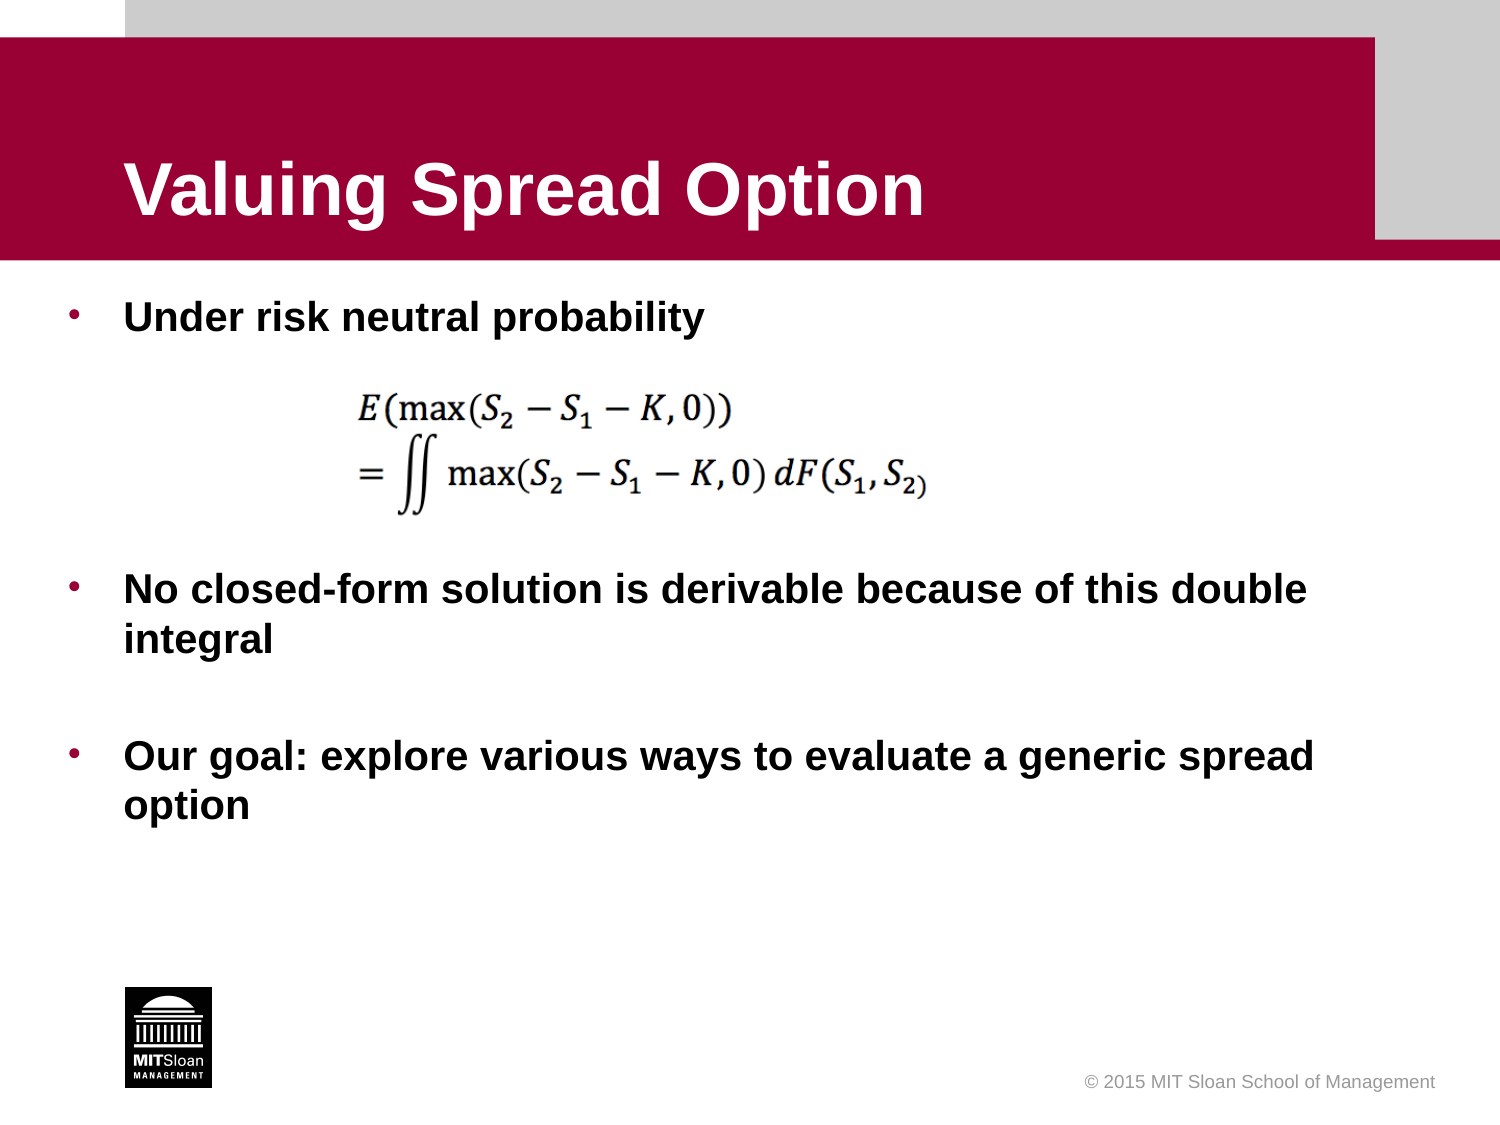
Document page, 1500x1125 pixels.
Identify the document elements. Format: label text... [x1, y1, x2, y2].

footer © 2015 MIT Sloan School of Management [975, 1062, 1450, 1100]
picture [125, 987, 212, 1088]
title Valuing Spread Option [108, 50, 1375, 238]
text_box Under risk neutral probability No closed-form solution is derivable because of this double integral Our goal: explore various ways to evaluate a generic spread option [52, 287, 1375, 938]
picture [299, 374, 963, 547]
